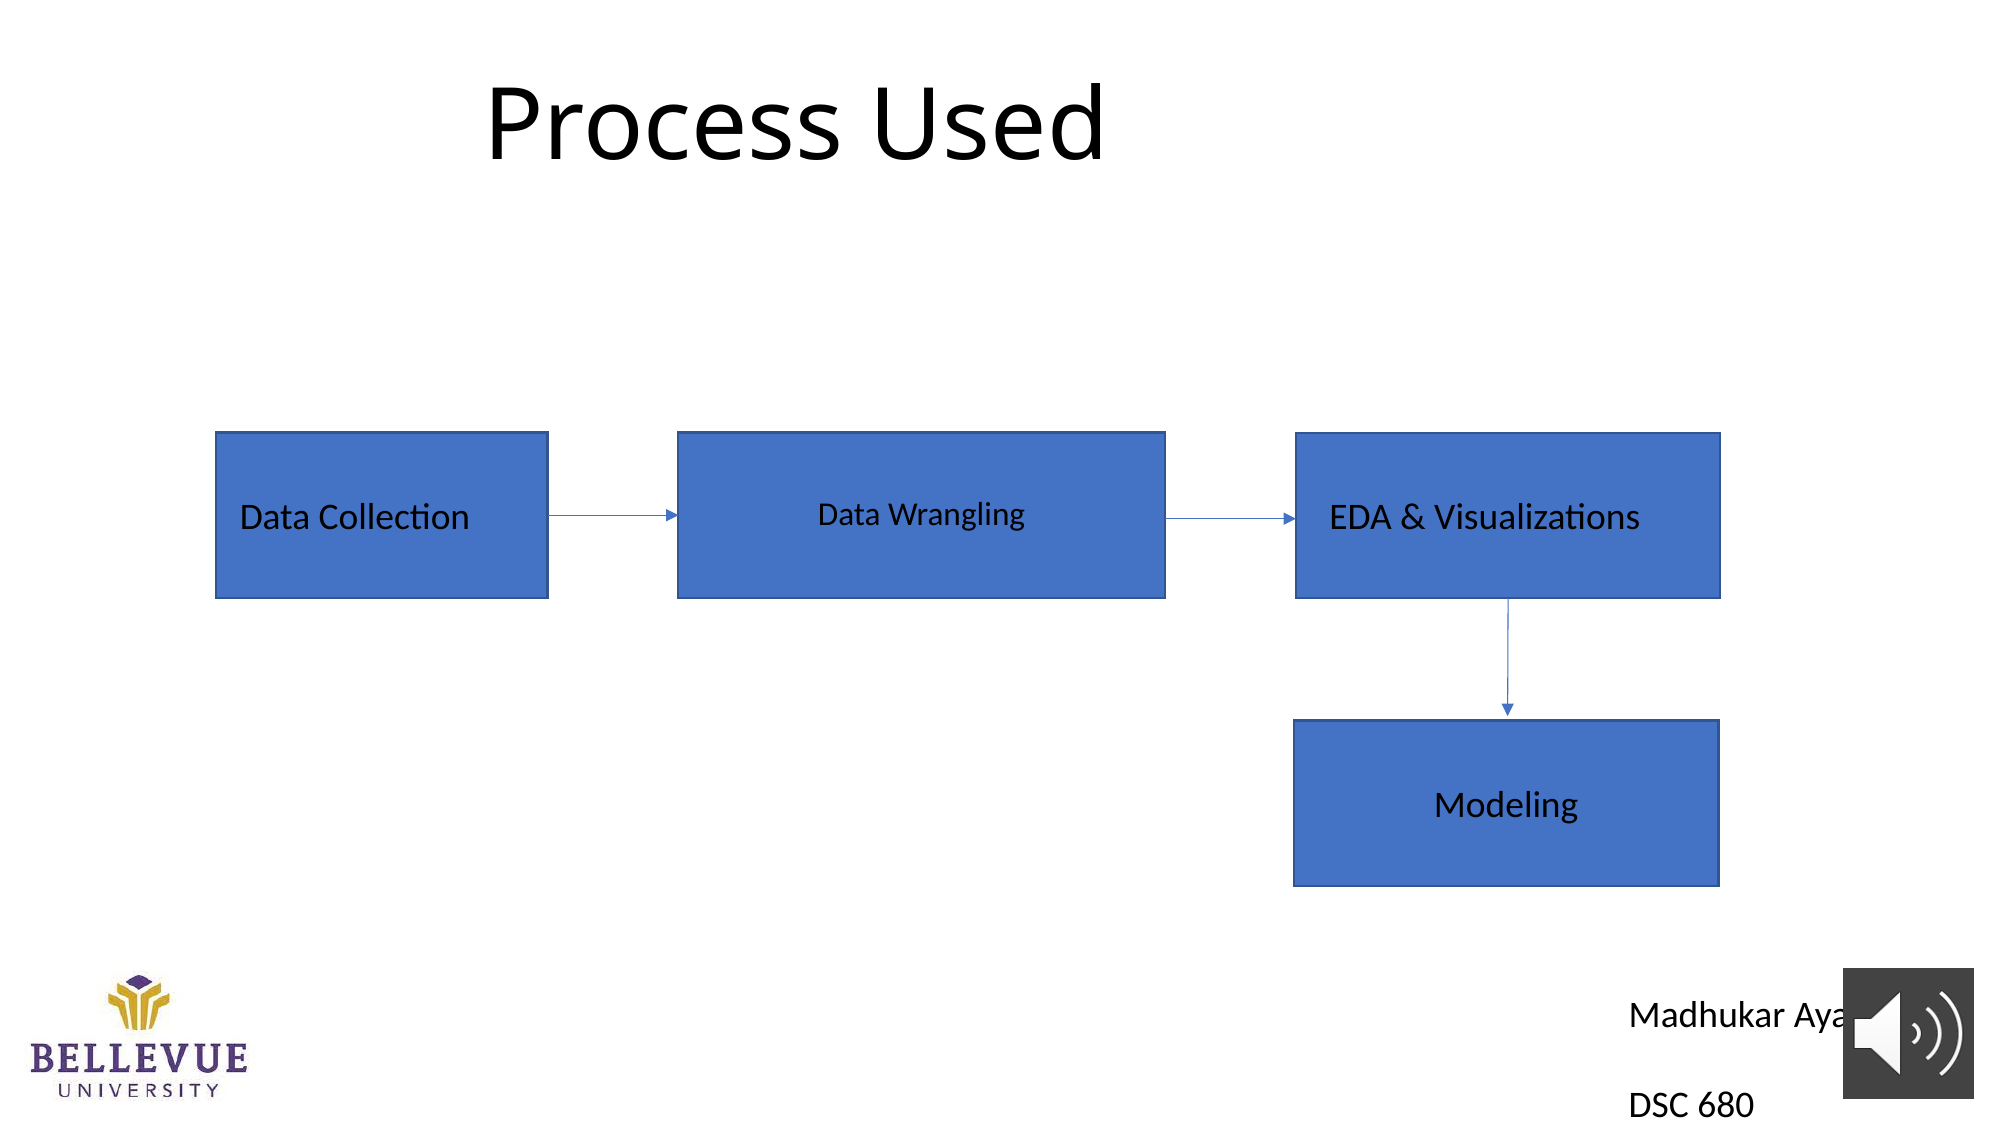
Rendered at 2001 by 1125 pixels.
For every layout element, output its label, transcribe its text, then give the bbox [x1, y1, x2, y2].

text_box Process Used [468, 44, 1417, 189]
text_box [1295, 590, 1721, 599]
picture [1841, 966, 1975, 1100]
text_box [1293, 719, 1720, 887]
text_box [677, 590, 1166, 599]
picture [9, 955, 267, 1117]
text_box [215, 590, 549, 599]
picture [195, 260, 1773, 590]
text_box Madhukar Ayachit DSC 680 [1613, 982, 1937, 1125]
text_box Modeling [1294, 772, 1719, 833]
